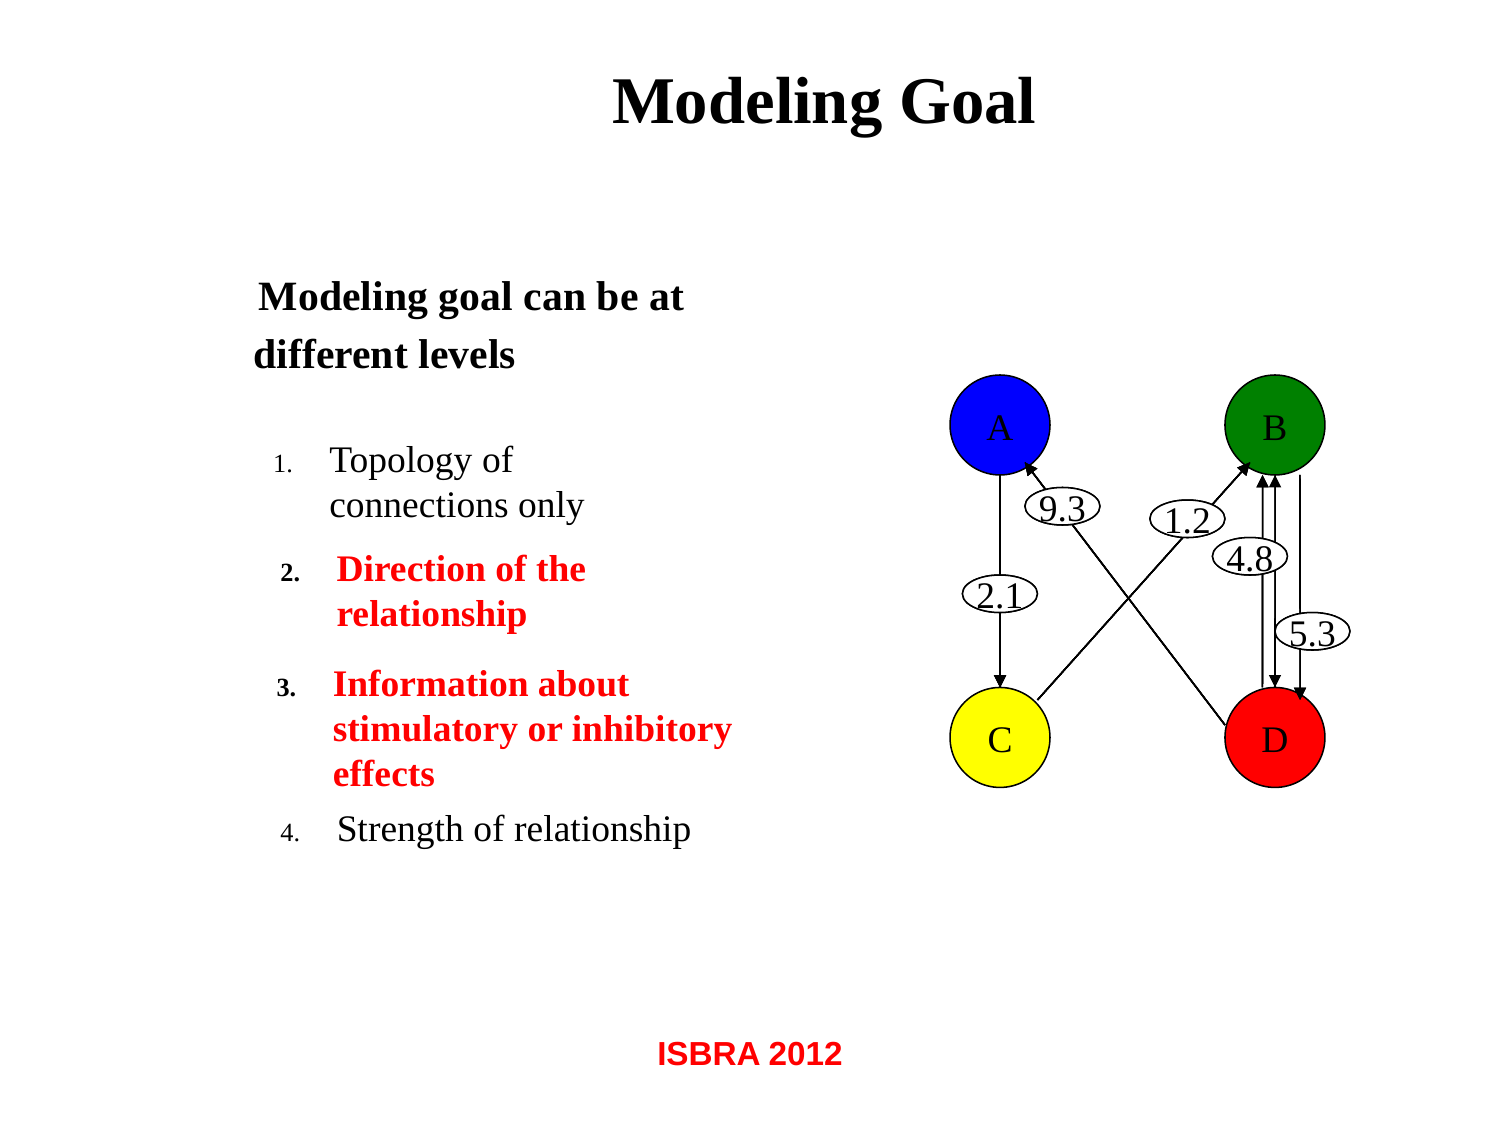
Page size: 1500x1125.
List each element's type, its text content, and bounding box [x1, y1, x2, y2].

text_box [949, 374, 1326, 788]
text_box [962, 462, 1351, 726]
text_box Direction of the relationship [265, 536, 729, 651]
text_box Modeling goal can be at different levels [196, 261, 810, 448]
text_box Strength of relationship [265, 796, 766, 964]
text_box Topology of connections only [258, 448, 684, 590]
text_box Information about stimulatory or inhibitory effects [261, 651, 775, 859]
title Modeling Goal [224, 49, 1425, 237]
footer ISBRA 2012 [512, 1024, 988, 1101]
